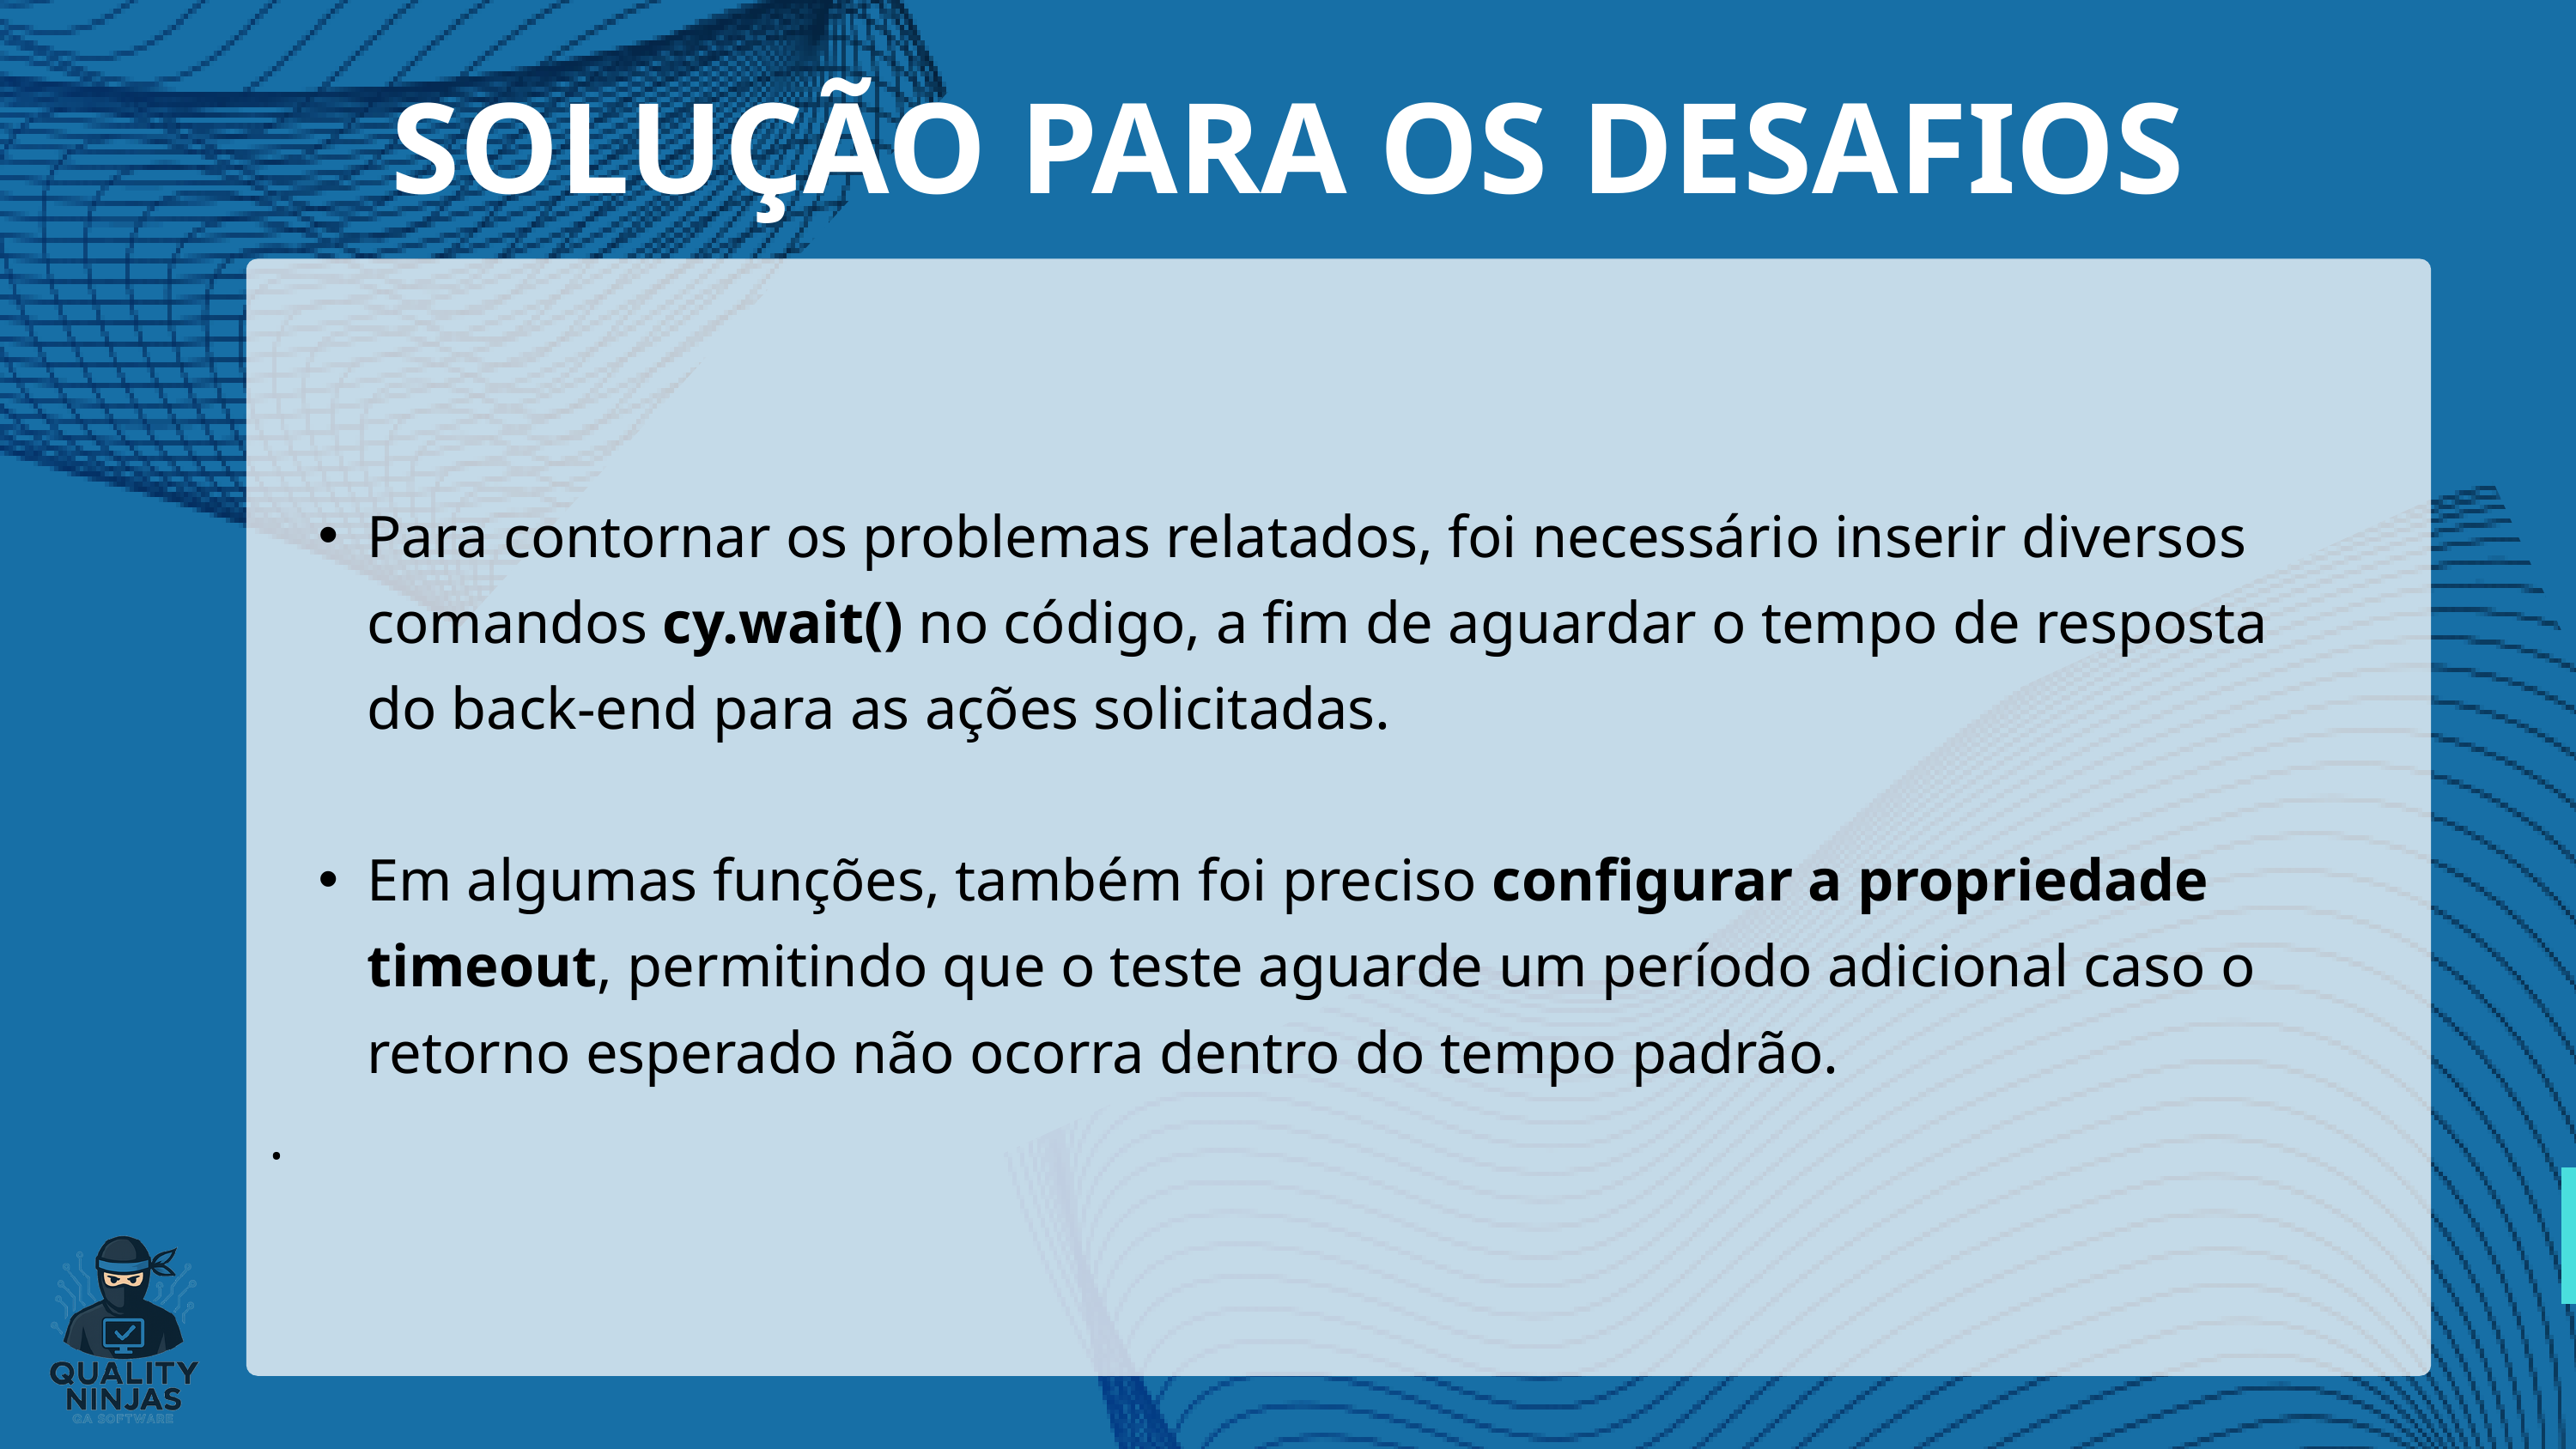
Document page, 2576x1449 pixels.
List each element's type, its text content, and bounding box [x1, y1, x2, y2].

text_box SOLUÇÃO PARA OS DESAFIOS [0, 43, 2576, 219]
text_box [246, 258, 2432, 1376]
text_box [0, 1202, 246, 1449]
text_box [0, 219, 833, 809]
text_box [1085, 472, 2576, 1449]
text_box [0, 0, 1032, 43]
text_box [2561, 1167, 2576, 1304]
